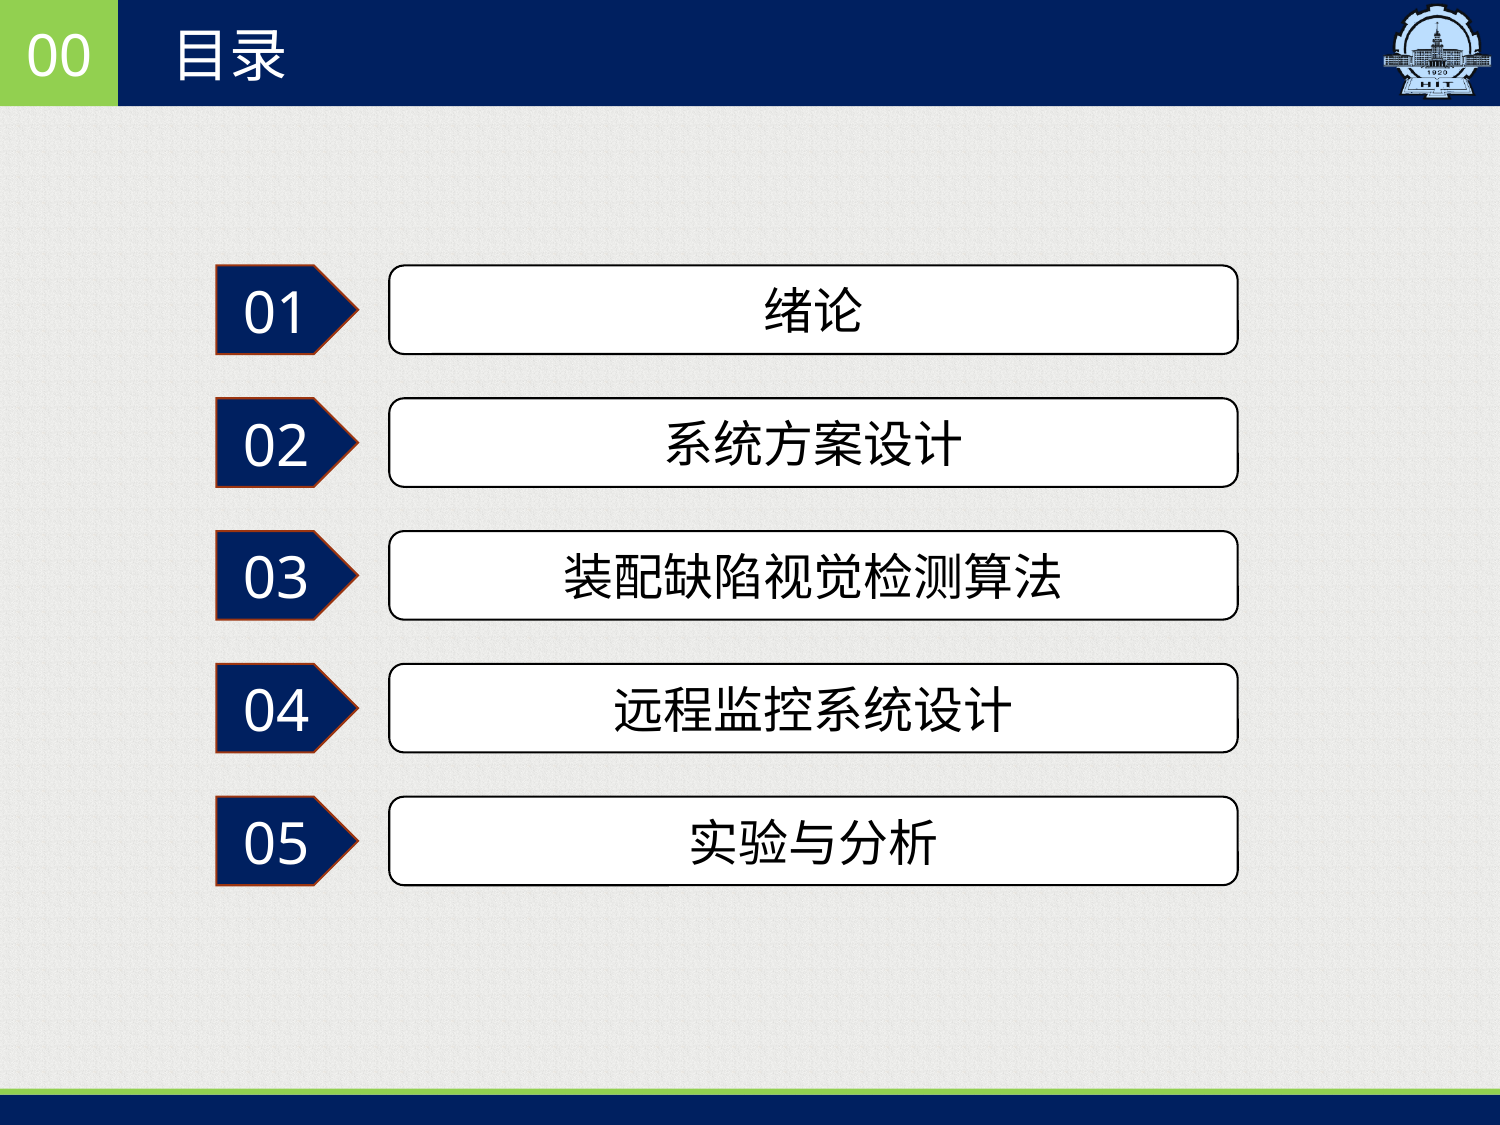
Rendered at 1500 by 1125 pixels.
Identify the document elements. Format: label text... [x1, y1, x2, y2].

list 00 [0, 0, 119, 107]
text_box 01 [215, 264, 360, 356]
text_box 02 [215, 397, 360, 488]
text_box 实验与分析 [388, 795, 1239, 887]
text_box 绪论 [388, 264, 1239, 356]
text_box 系统方案设计 [388, 397, 1239, 488]
text_box 04 [215, 662, 360, 754]
text_box 03 [215, 530, 360, 621]
picture [0, 107, 1500, 1088]
list 目录 [156, 0, 1361, 107]
text_box 05 [215, 795, 360, 887]
text_box 远程监控系统设计 [388, 662, 1239, 754]
text_box 装配缺陷视觉检测算法 [388, 530, 1239, 621]
